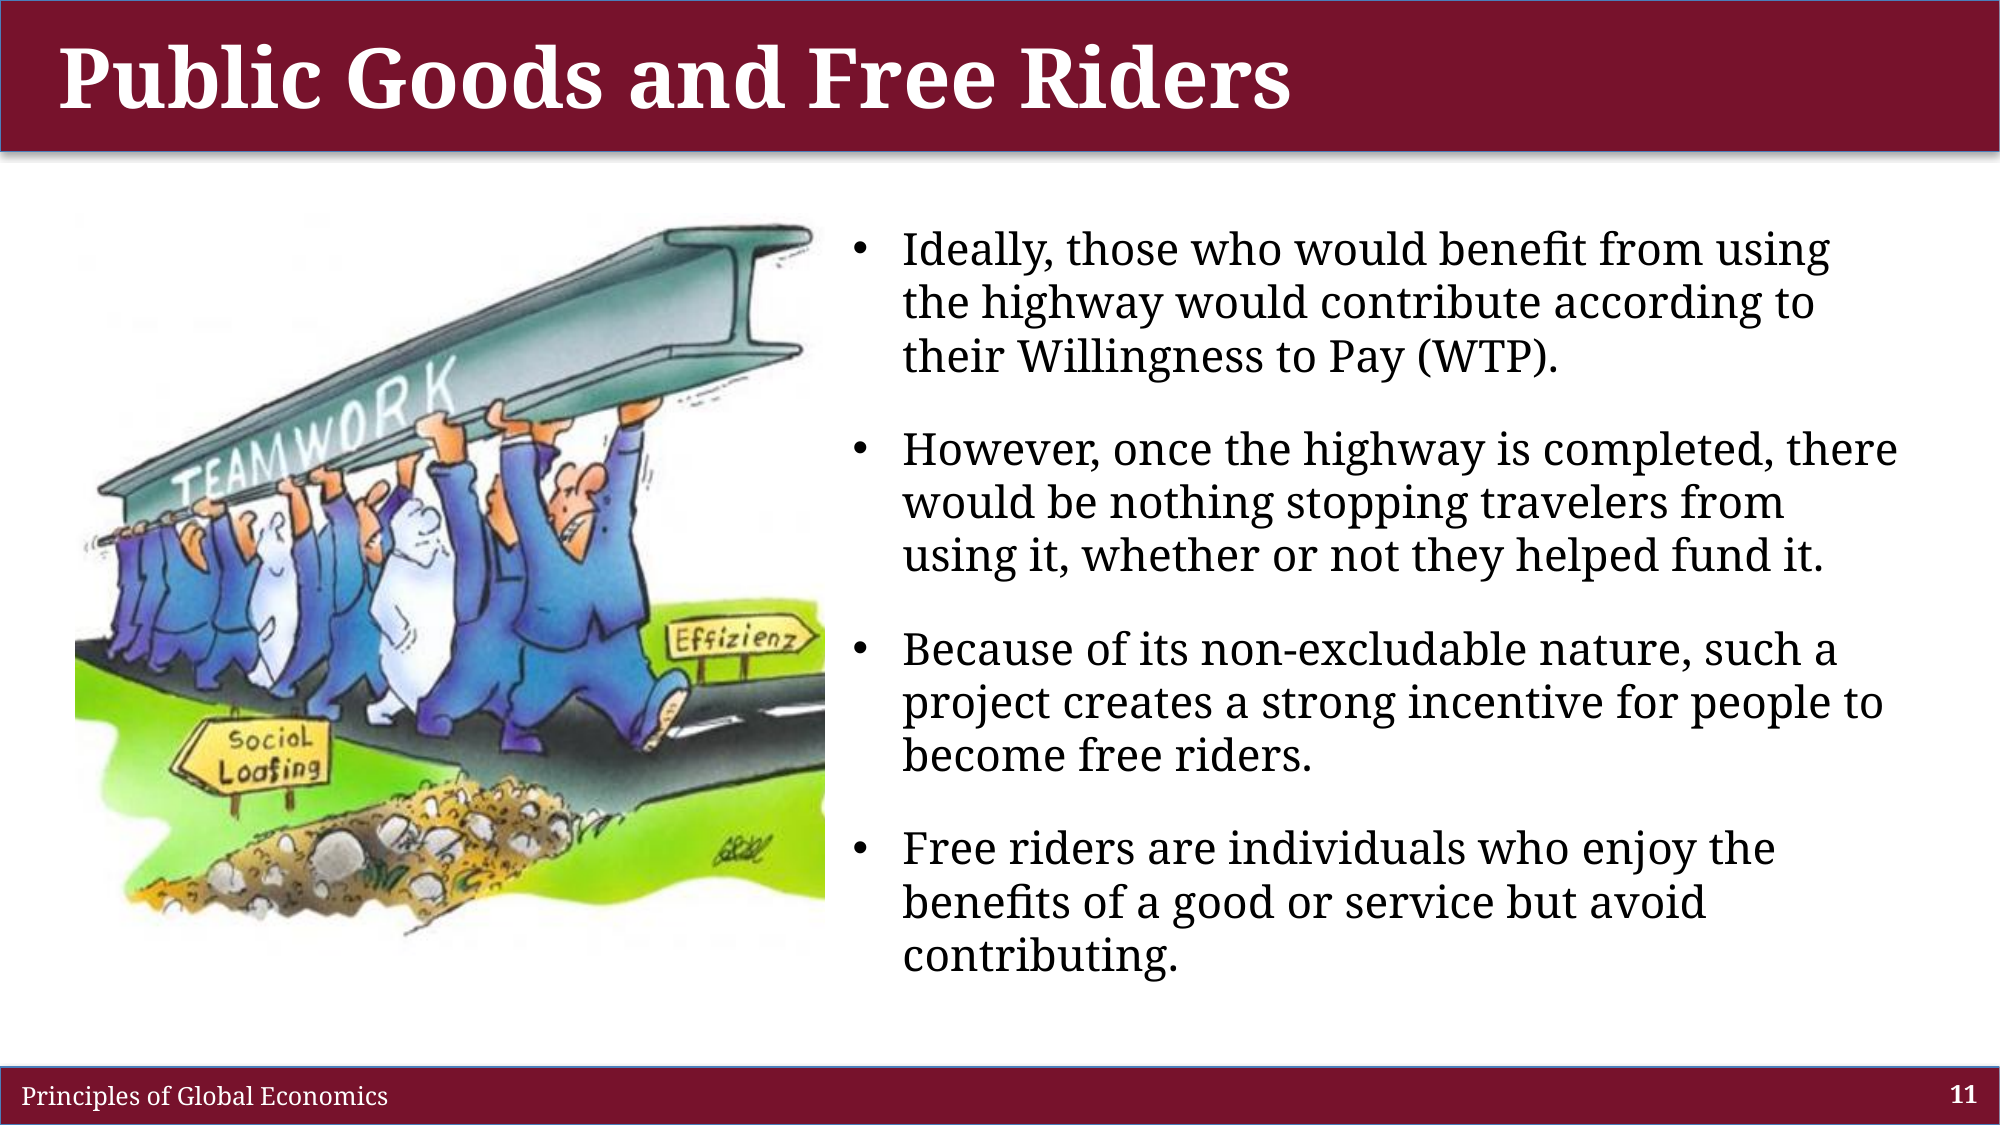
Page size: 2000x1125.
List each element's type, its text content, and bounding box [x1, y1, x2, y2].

picture [74, 213, 826, 964]
footer Principles of Global Economics [0, 1066, 475, 1125]
text_box [475, 1066, 1649, 1125]
text_box Public Goods and Free Riders [0, 0, 2000, 152]
text_box Ideally, those who would benefit from using the highway would contribute according to their Willingness to Pay (WTP). However, once the highway is completed, there would be nothing stopping travelers from using it, whether or not they helped fund it. Because of its non-excludable nature, such a project creates a strong incentive for people to become free riders. Free riders are individuals who enjoy the benefits of a good or service but avoid contributing. [837, 213, 1925, 1038]
slide_number 11 [1649, 1066, 2000, 1125]
